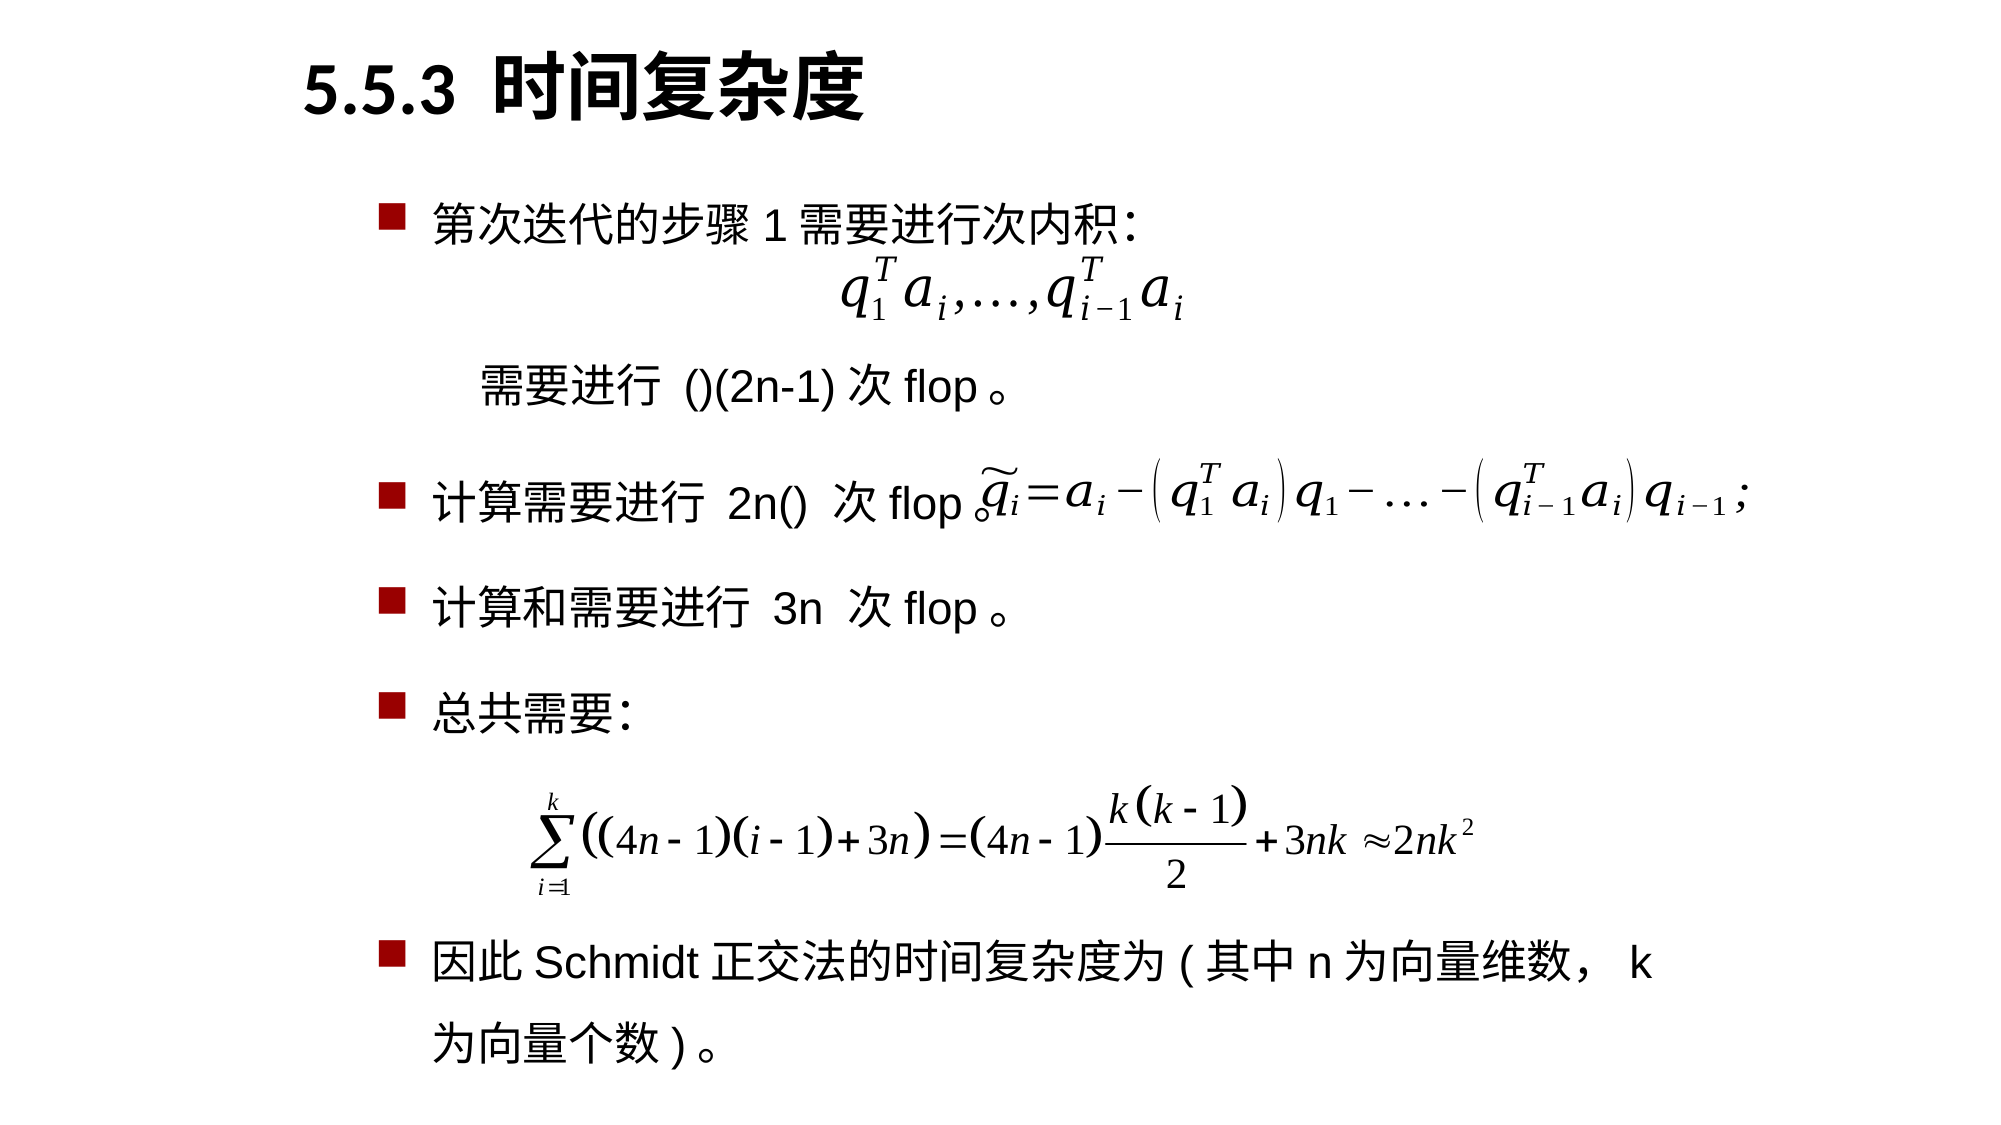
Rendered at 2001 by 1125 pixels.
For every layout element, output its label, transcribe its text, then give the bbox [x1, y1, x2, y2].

text_box 5.5.3 时间复杂度 [287, 37, 1732, 131]
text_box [524, 778, 1485, 906]
